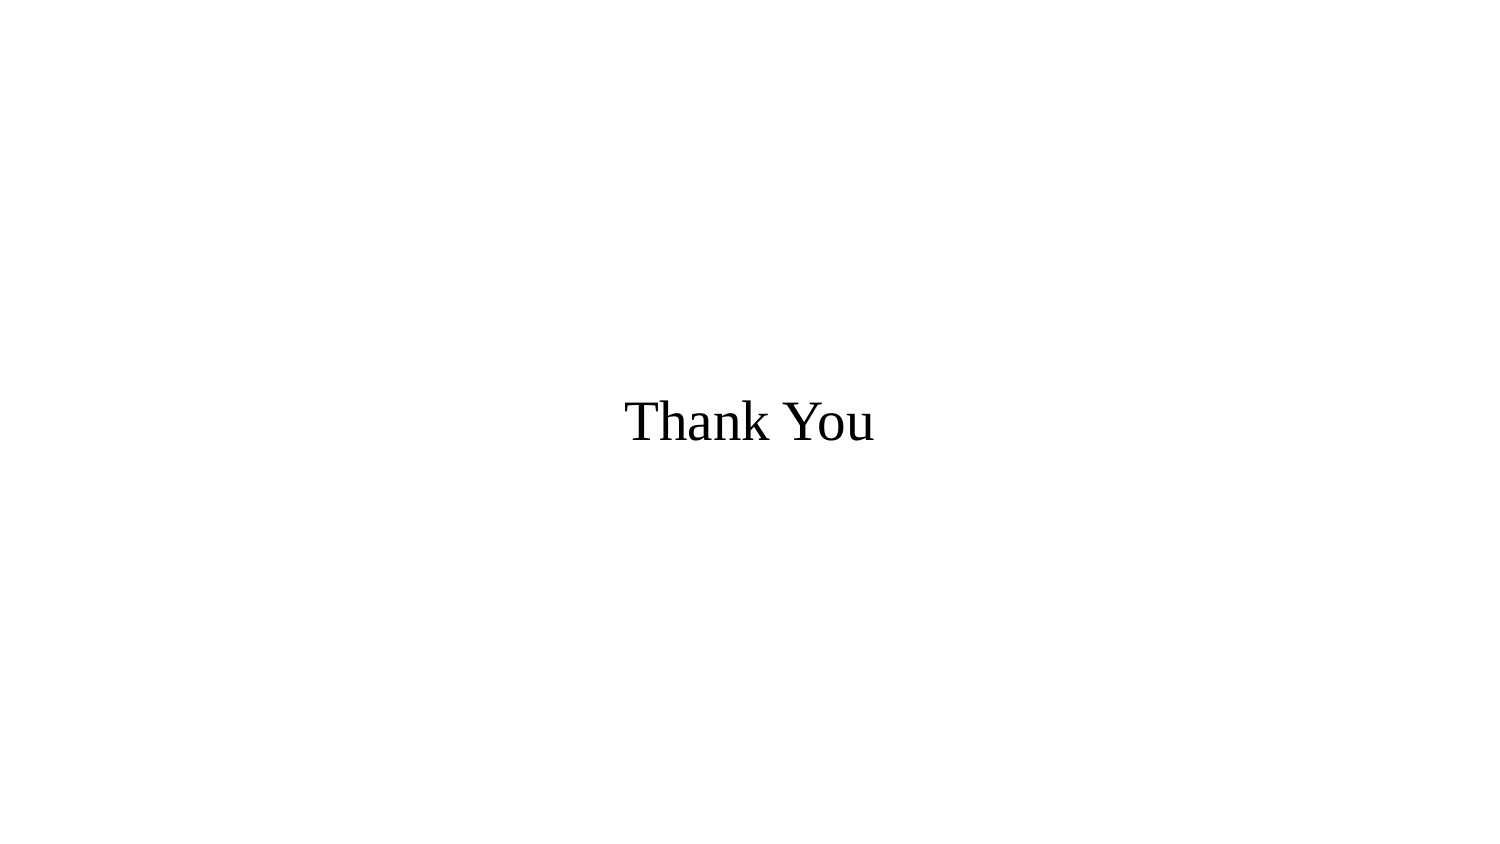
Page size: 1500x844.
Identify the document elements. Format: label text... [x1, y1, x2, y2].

title Thank You [51, 374, 1449, 469]
